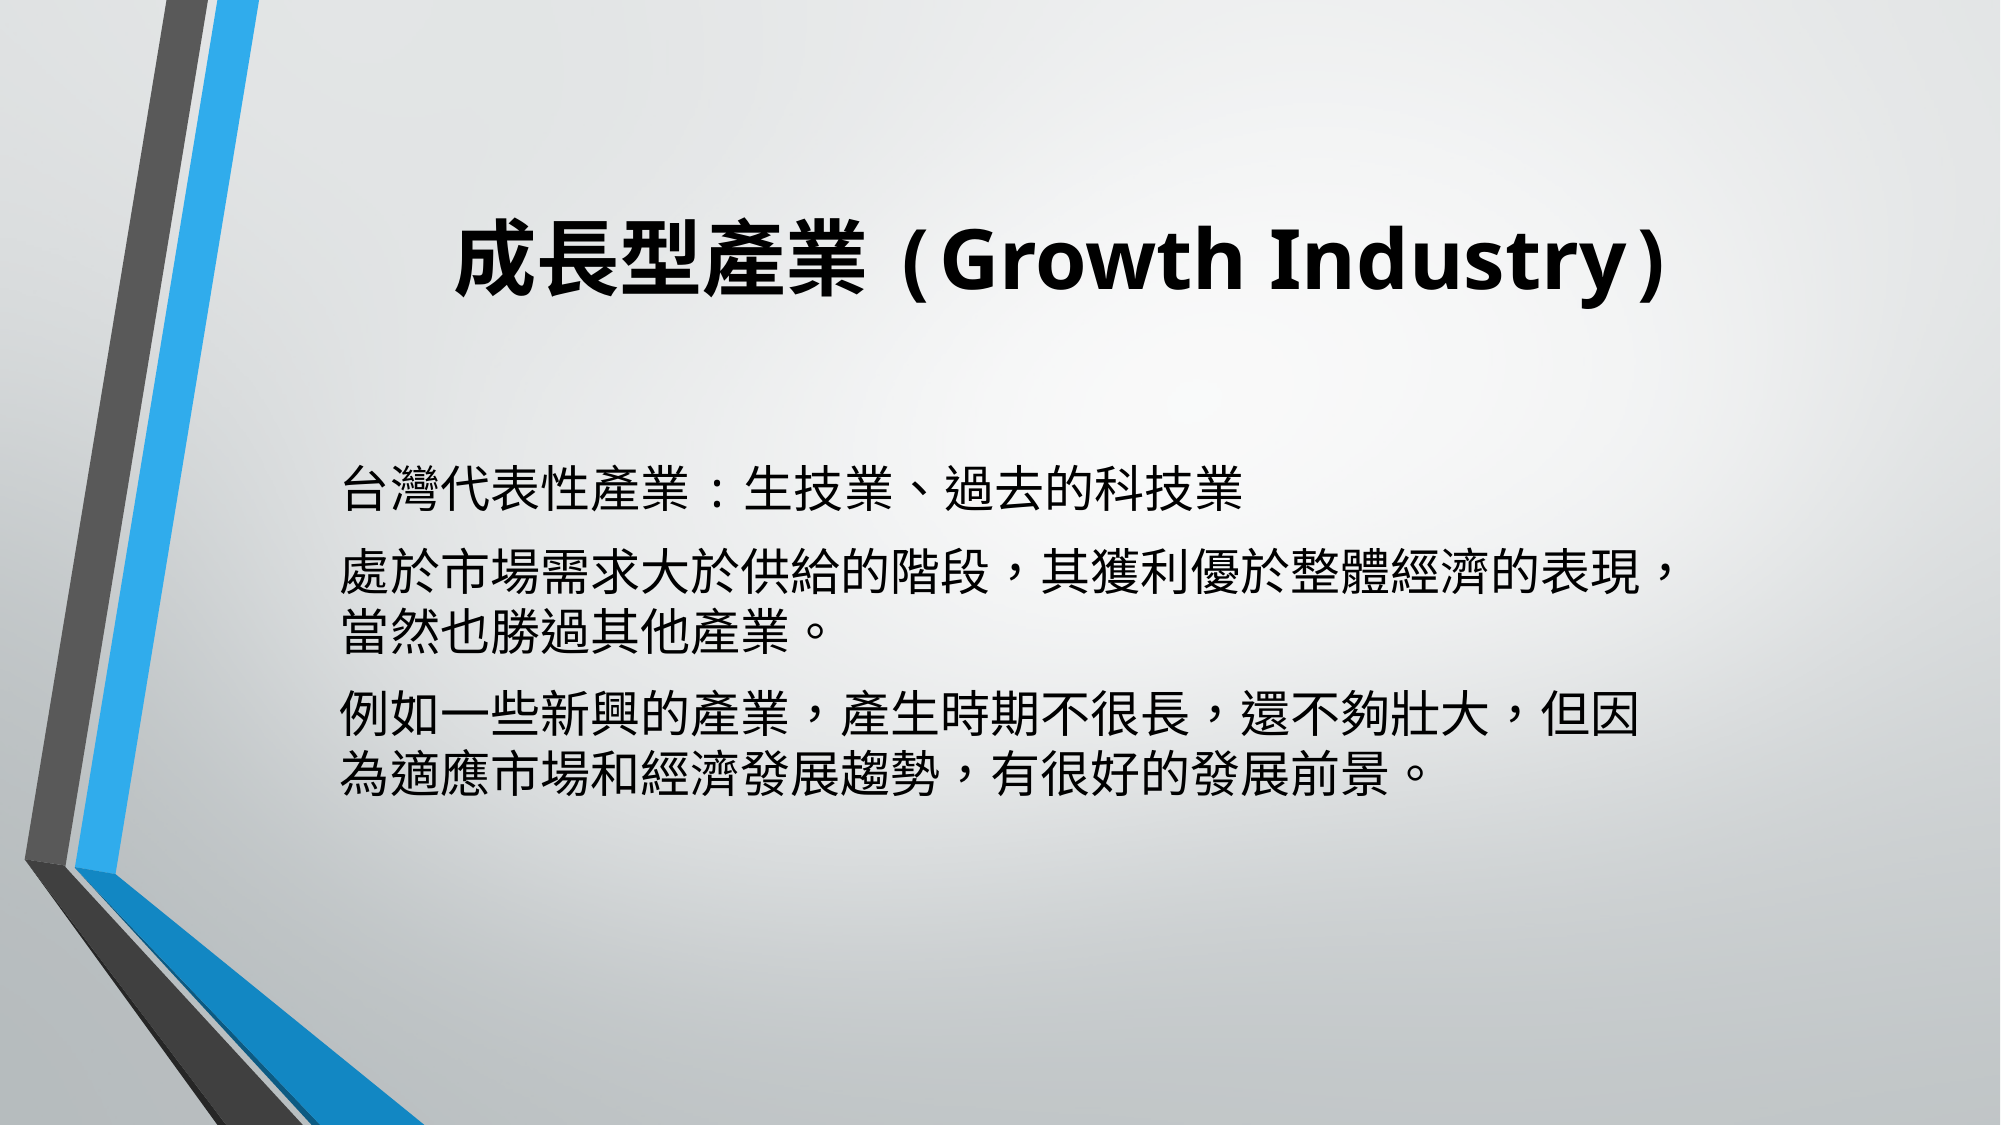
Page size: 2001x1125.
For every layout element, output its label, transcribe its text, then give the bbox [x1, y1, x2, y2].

title 成長型產業(Growth Industry) [243, 112, 1887, 400]
list 台灣代表性產業:生技業、過去的科技業 處於市場需求大於供給的階段，其獲利優於整體經濟的表現，當然也勝過其他產業。 例如一些新興的產業，產生時期不很長，還不夠壯大，但因為適應市場和經濟發展趨勢，有很好的發展前景。 [324, 338, 1675, 1005]
